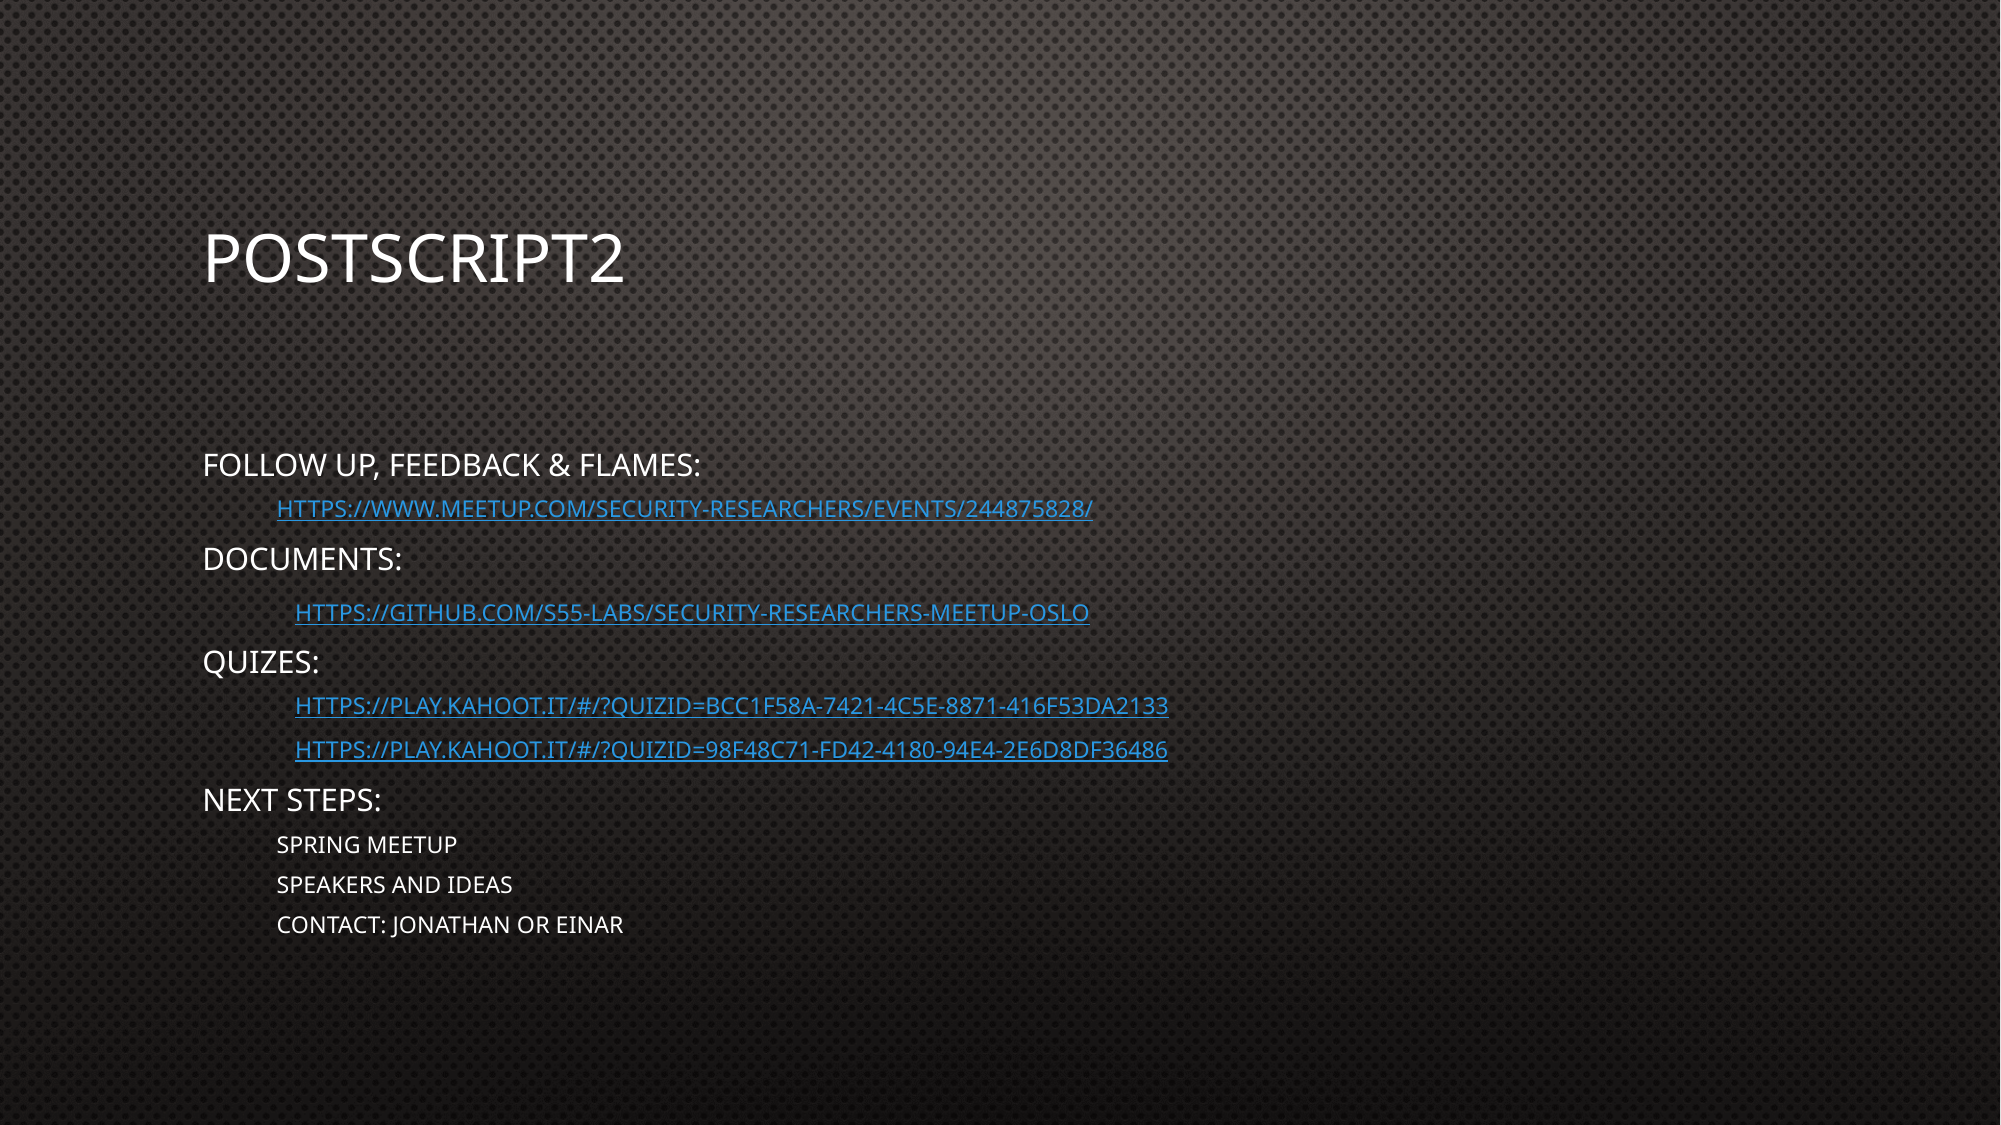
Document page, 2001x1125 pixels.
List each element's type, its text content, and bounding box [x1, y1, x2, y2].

title Postscript2 [187, 99, 1813, 413]
list Follow Up, Feedback & Flames: https://www.meetup.com/Security-Researchers/events/244875828/ Documents: https://github.com/s55-labs/security-researchers-meetup-oslo Quizes: https://play.kahoot.it/#/?quizId=bcc1f58a-7421-4c5e-8871-416f53da2133 https://play.kahoot.it/#/?quizId=98f48c71-fd42-4180-94e4-2e6d8df36486 Next Steps: Spring Meetup Speakers and Ideas Contact: Jonathan or Einar [187, 437, 1813, 950]
